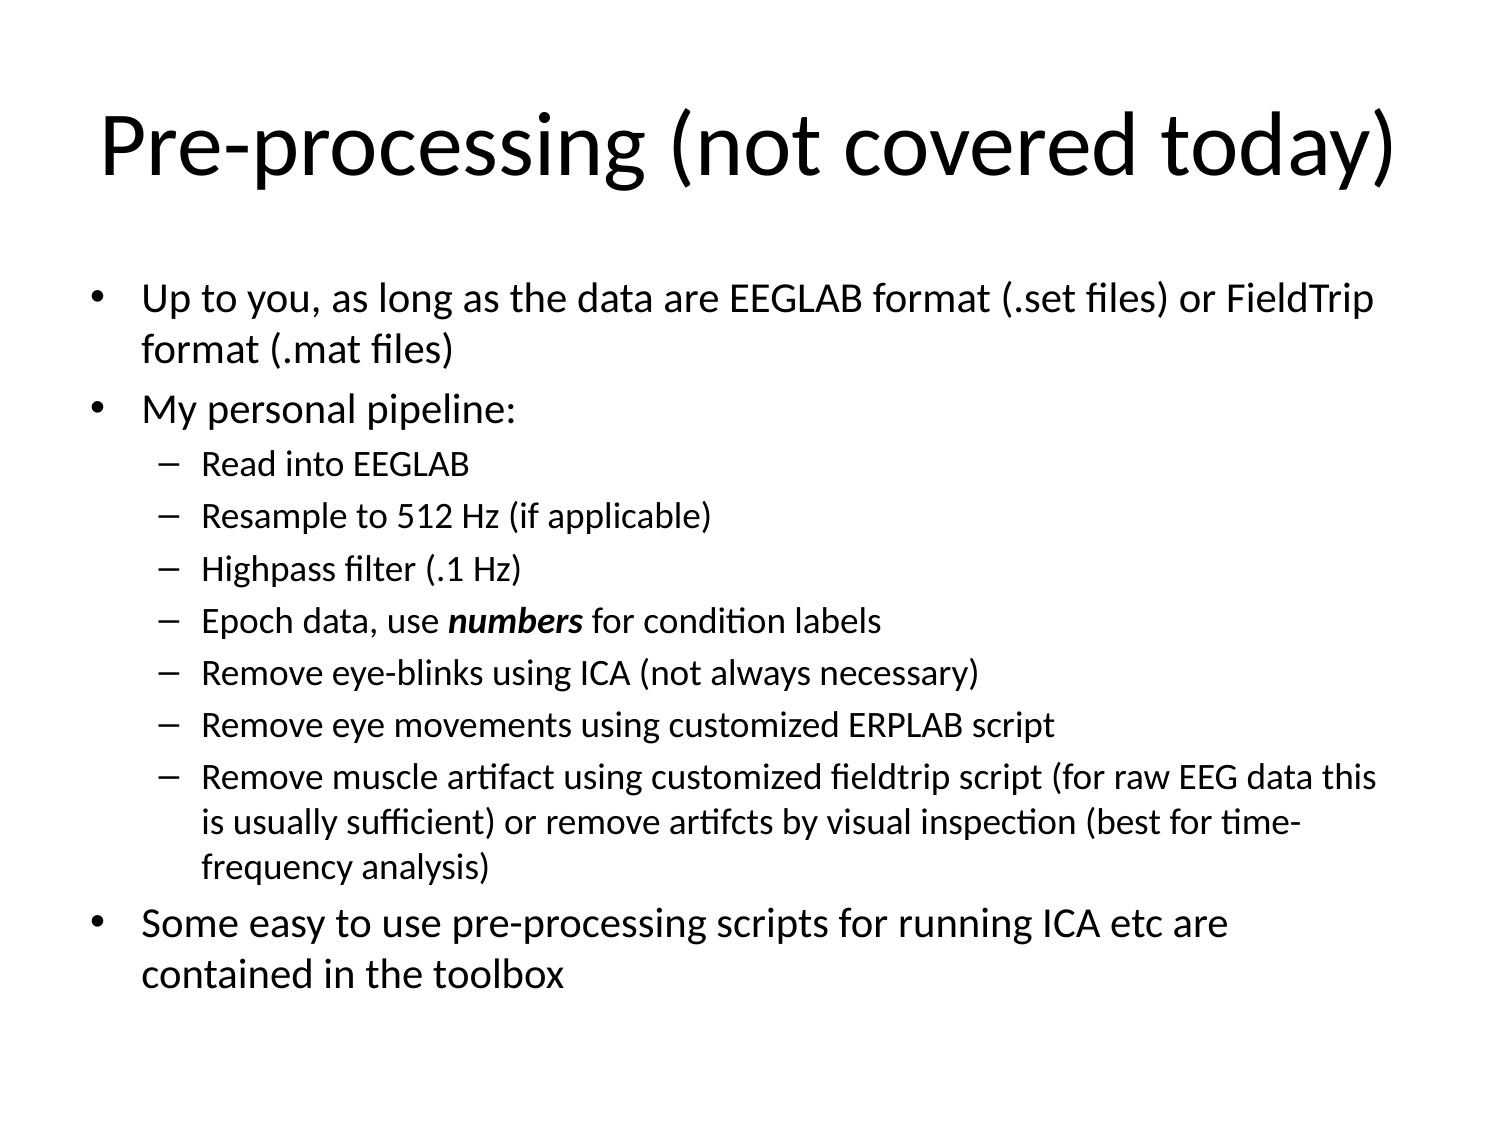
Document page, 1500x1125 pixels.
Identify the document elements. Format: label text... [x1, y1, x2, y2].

title Pre-processing (not covered today) [75, 45, 1425, 233]
list Up to you, as long as the data are EEGLAB format (.set files) or FieldTrip format (.mat files) My personal pipeline: Read into EEGLAB Resample to 512 Hz (if applicable) Highpass filter (.1 Hz) Epoch data, use numbers for condition labels Remove eye-blinks using ICA (not always necessary) Remove eye movements using customized ERPLAB script Remove muscle artifact using customized fieldtrip script (for raw EEG data this is usually sufficient) or remove artifcts by visual inspection (best for time-frequency analysis) Some easy to use pre-processing scripts for running ICA etc are contained in the toolbox [75, 262, 1425, 1005]
